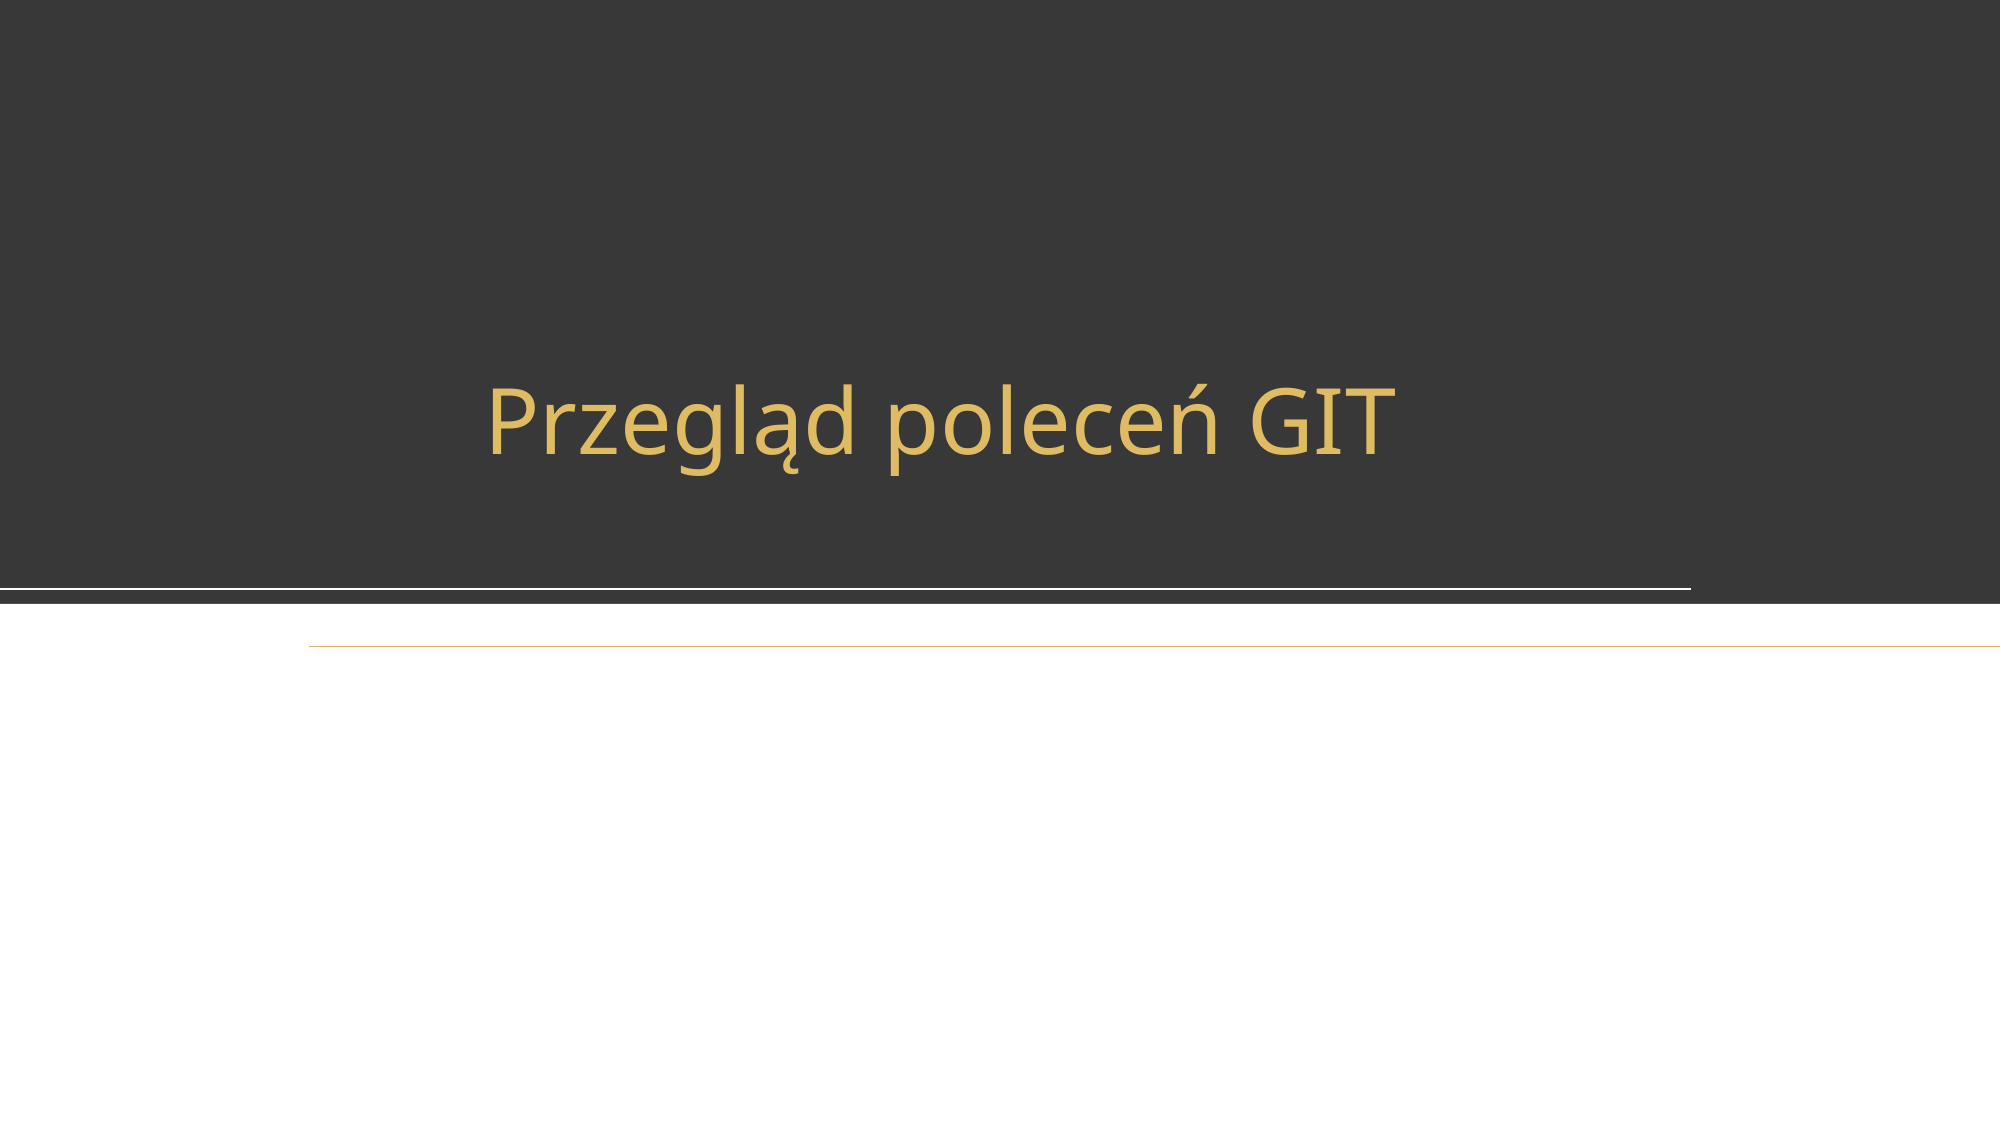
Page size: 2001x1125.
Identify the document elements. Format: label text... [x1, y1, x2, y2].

text_box [0, 603, 2000, 1125]
text_box Przegląd poleceń GIT [469, 355, 1412, 480]
text_box [0, 0, 2000, 603]
